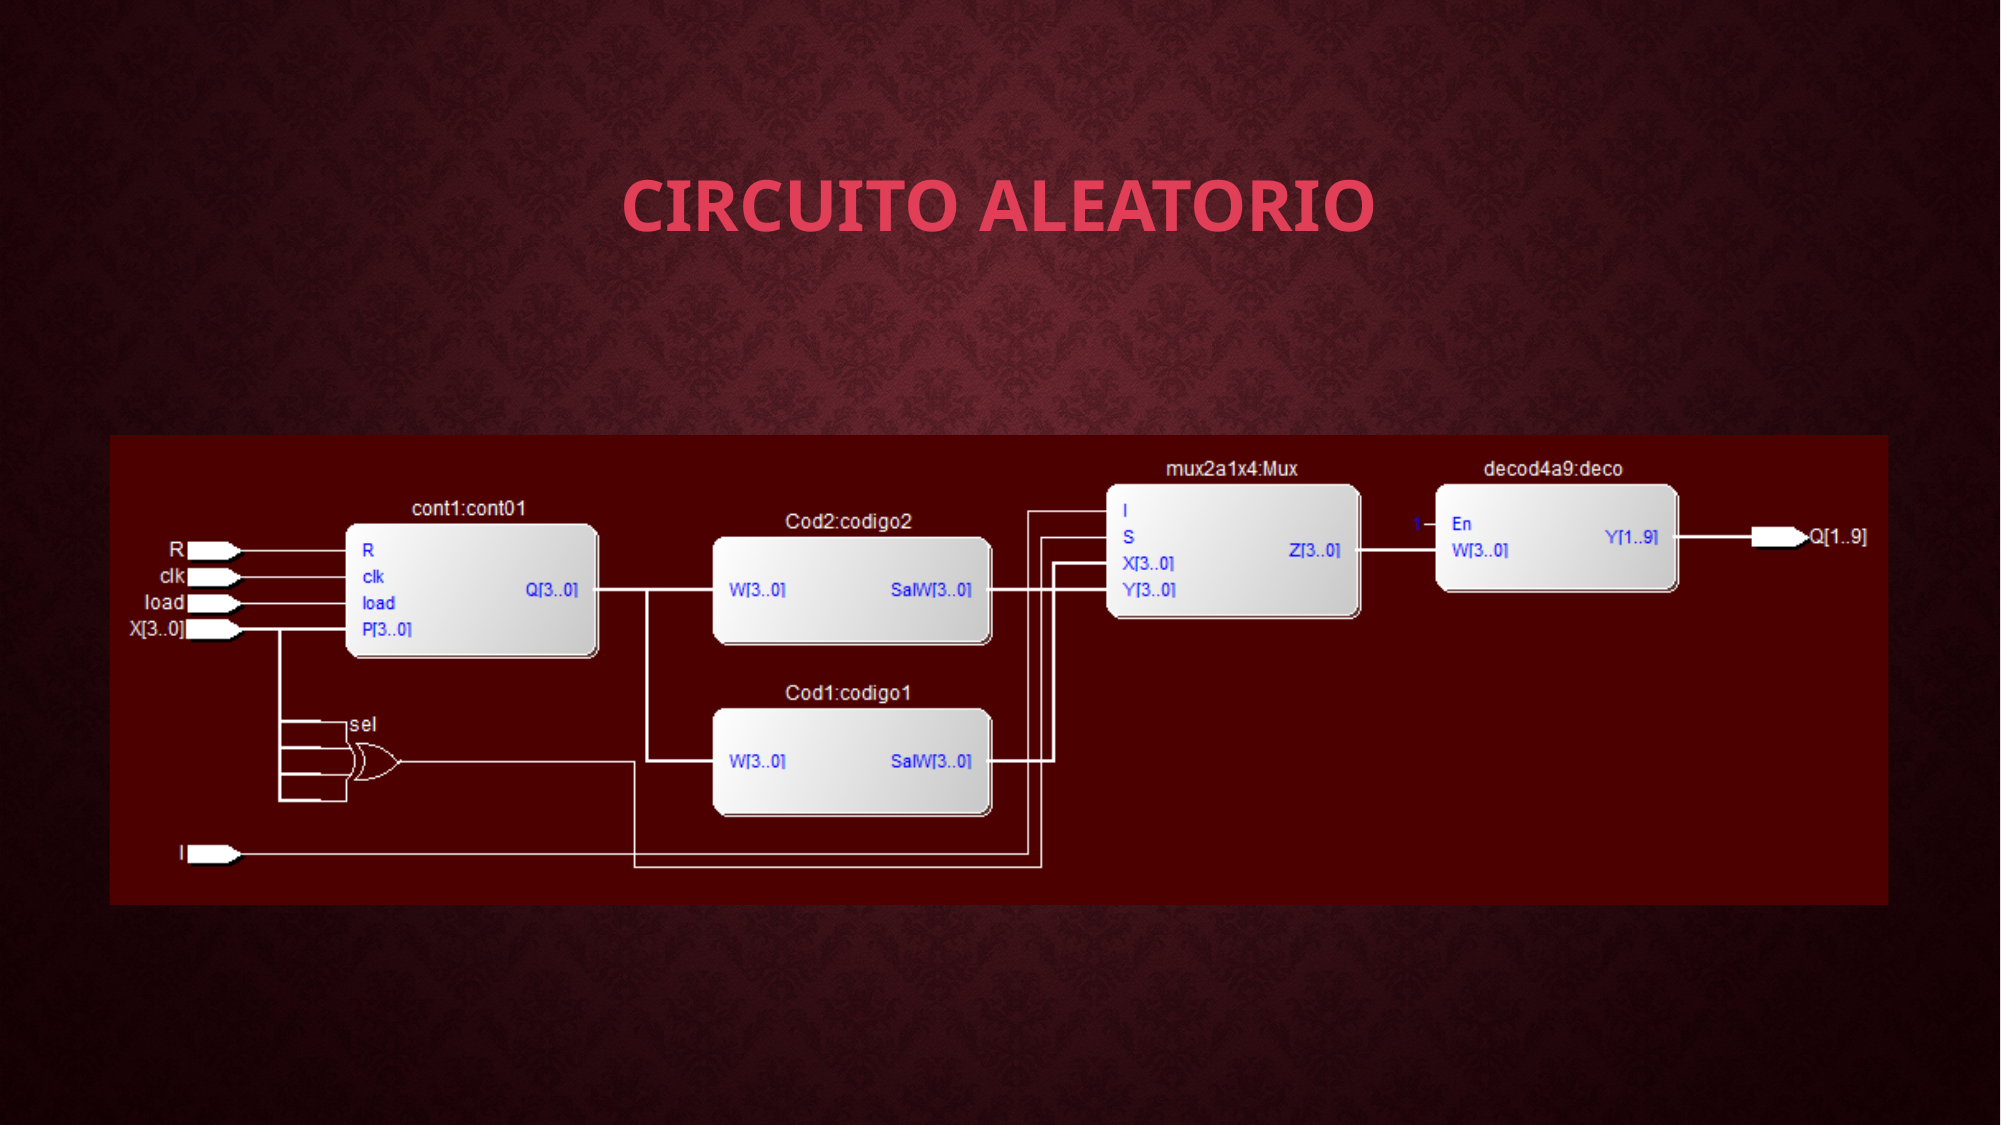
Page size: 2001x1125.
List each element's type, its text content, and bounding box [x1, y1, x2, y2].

title Circuito aleatorio [149, 99, 1849, 318]
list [109, 434, 1889, 905]
